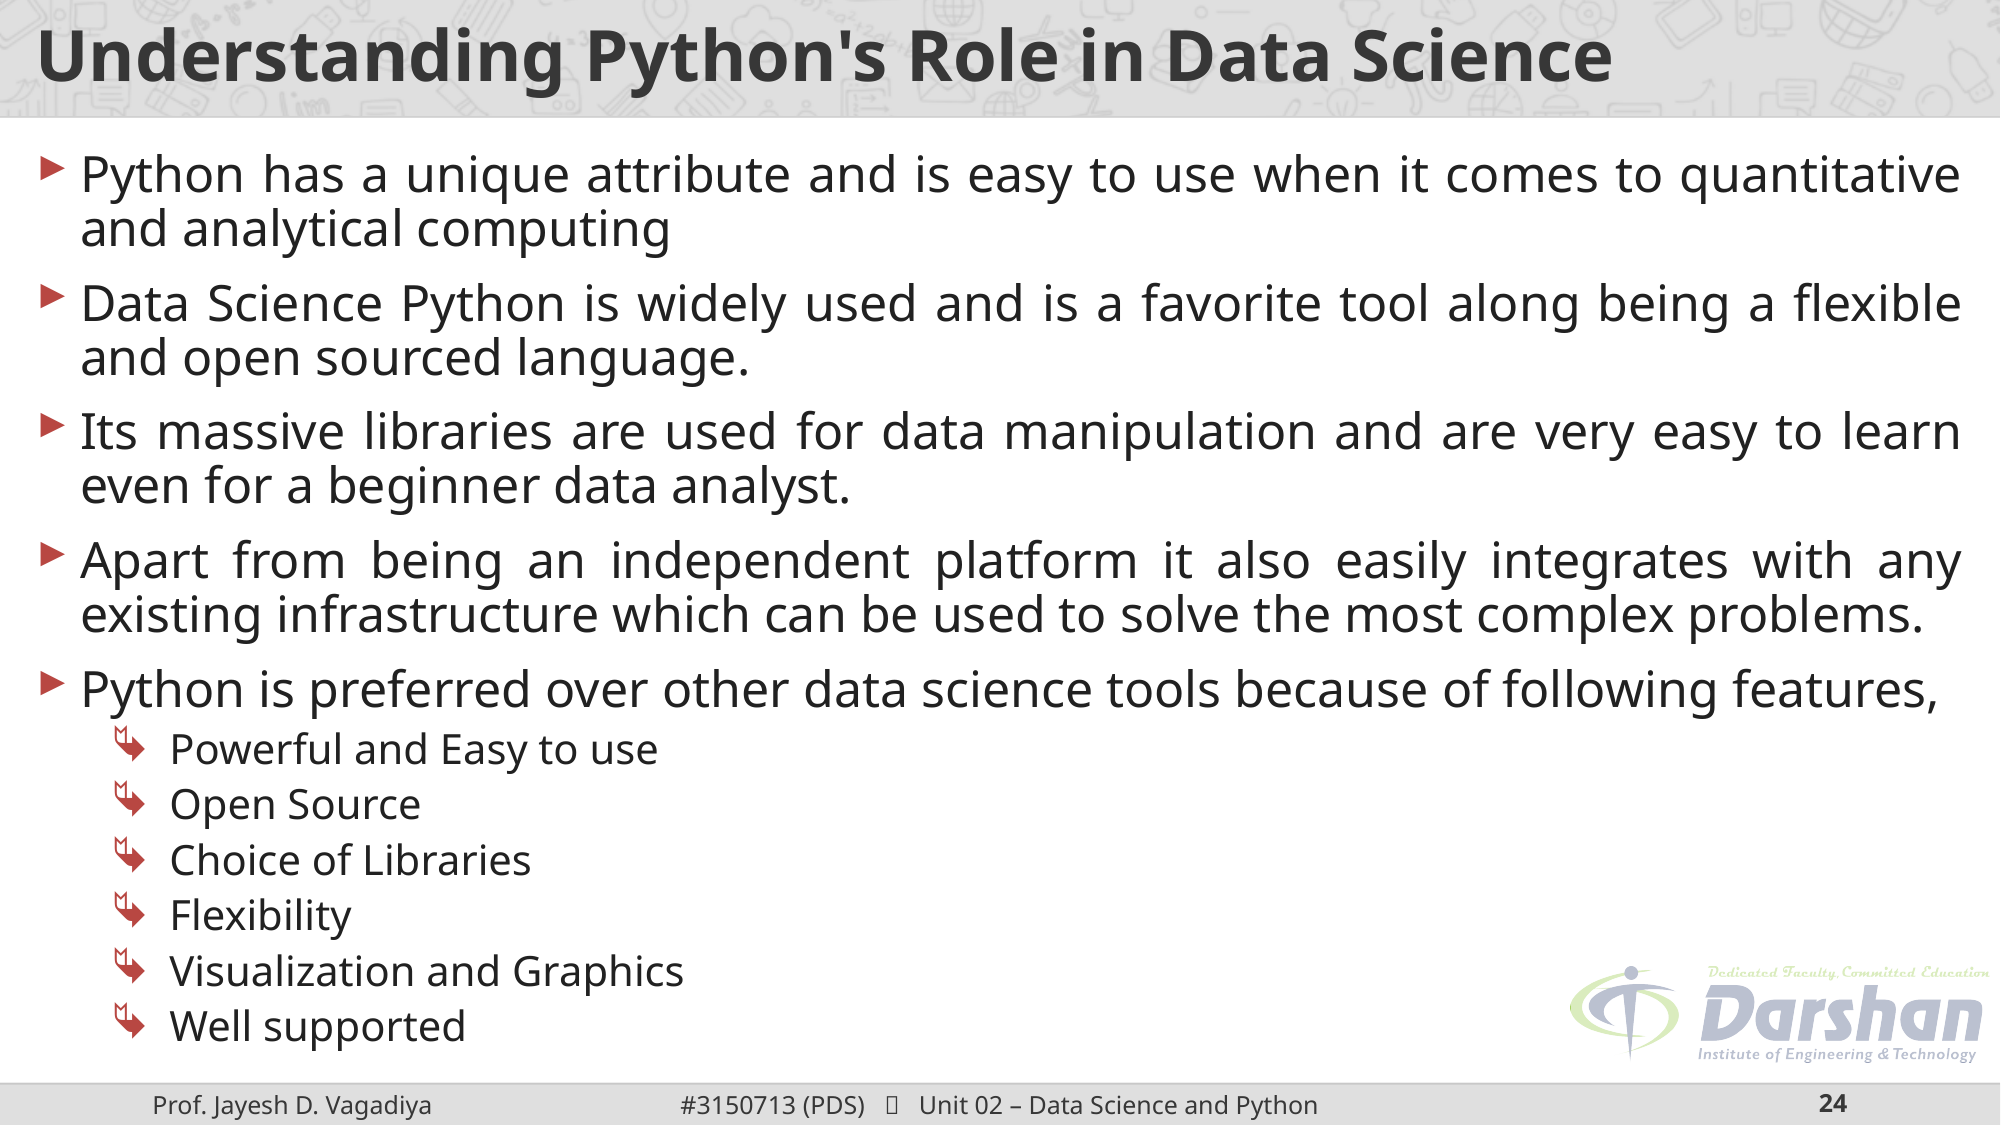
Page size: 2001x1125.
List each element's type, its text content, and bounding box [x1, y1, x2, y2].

list Python has a unique attribute and is easy to use when it comes to quantitative and analytical computing Data Science Python is widely used and is a favorite tool along being a flexible and open sourced language. Its massive libraries are used for data manipulation and are very easy to learn even for a beginner data analyst. Apart from being an independent platform it also easily integrates with any existing infrastructure which can be used to solve the most complex problems. Python is preferred over other data science tools because of following features, Powerful and Easy to use Open Source Choice of Libraries Flexibility Visualization and Graphics Well supported [21, 141, 1979, 1059]
title Understanding Python's Role in Data Science [0, 0, 2000, 117]
